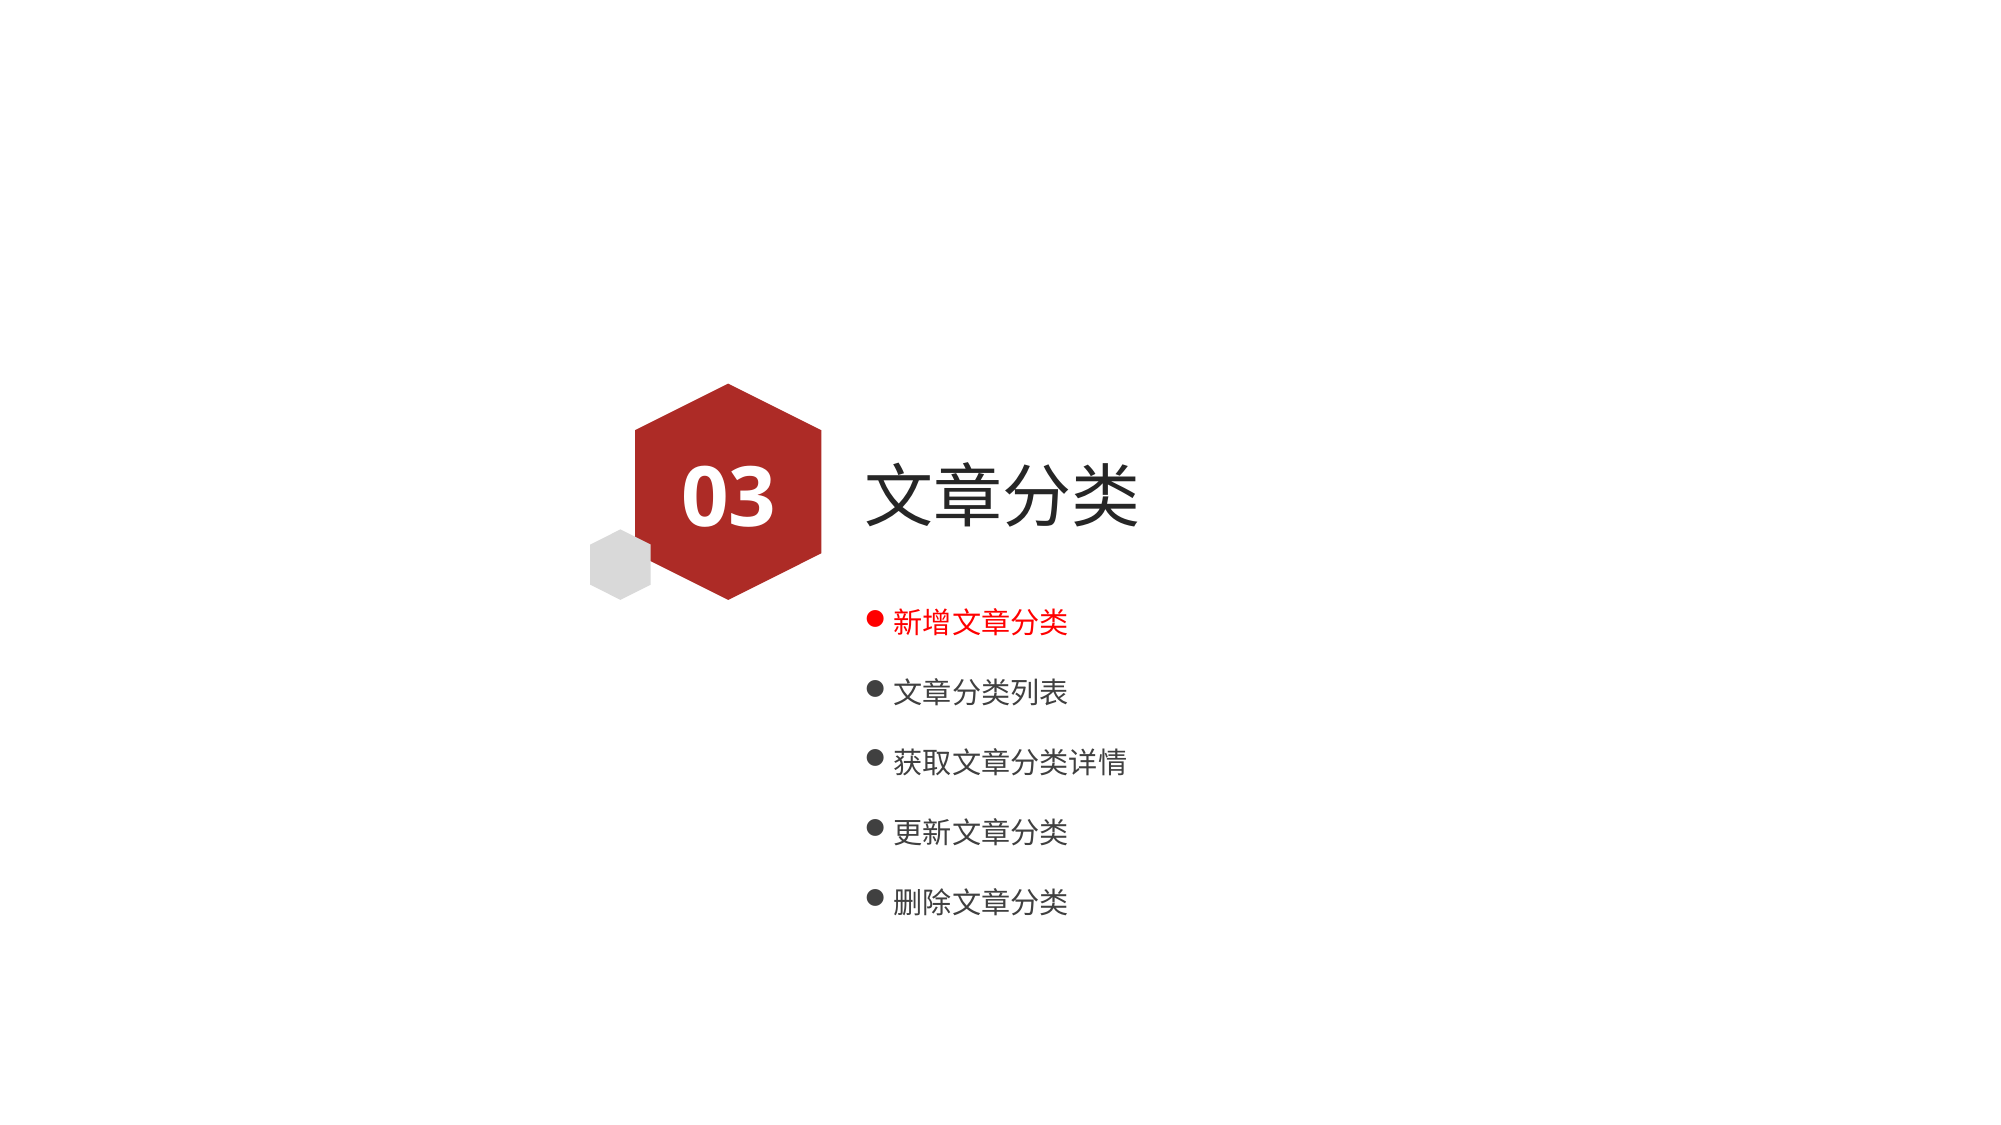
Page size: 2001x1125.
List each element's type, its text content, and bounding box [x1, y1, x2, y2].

list 03 [636, 404, 822, 594]
title 文章分类 [849, 454, 1698, 545]
text_box 新增文章分类 文章分类列表 获取文章分类详情 更新文章分类 删除文章分类 [849, 562, 1164, 927]
